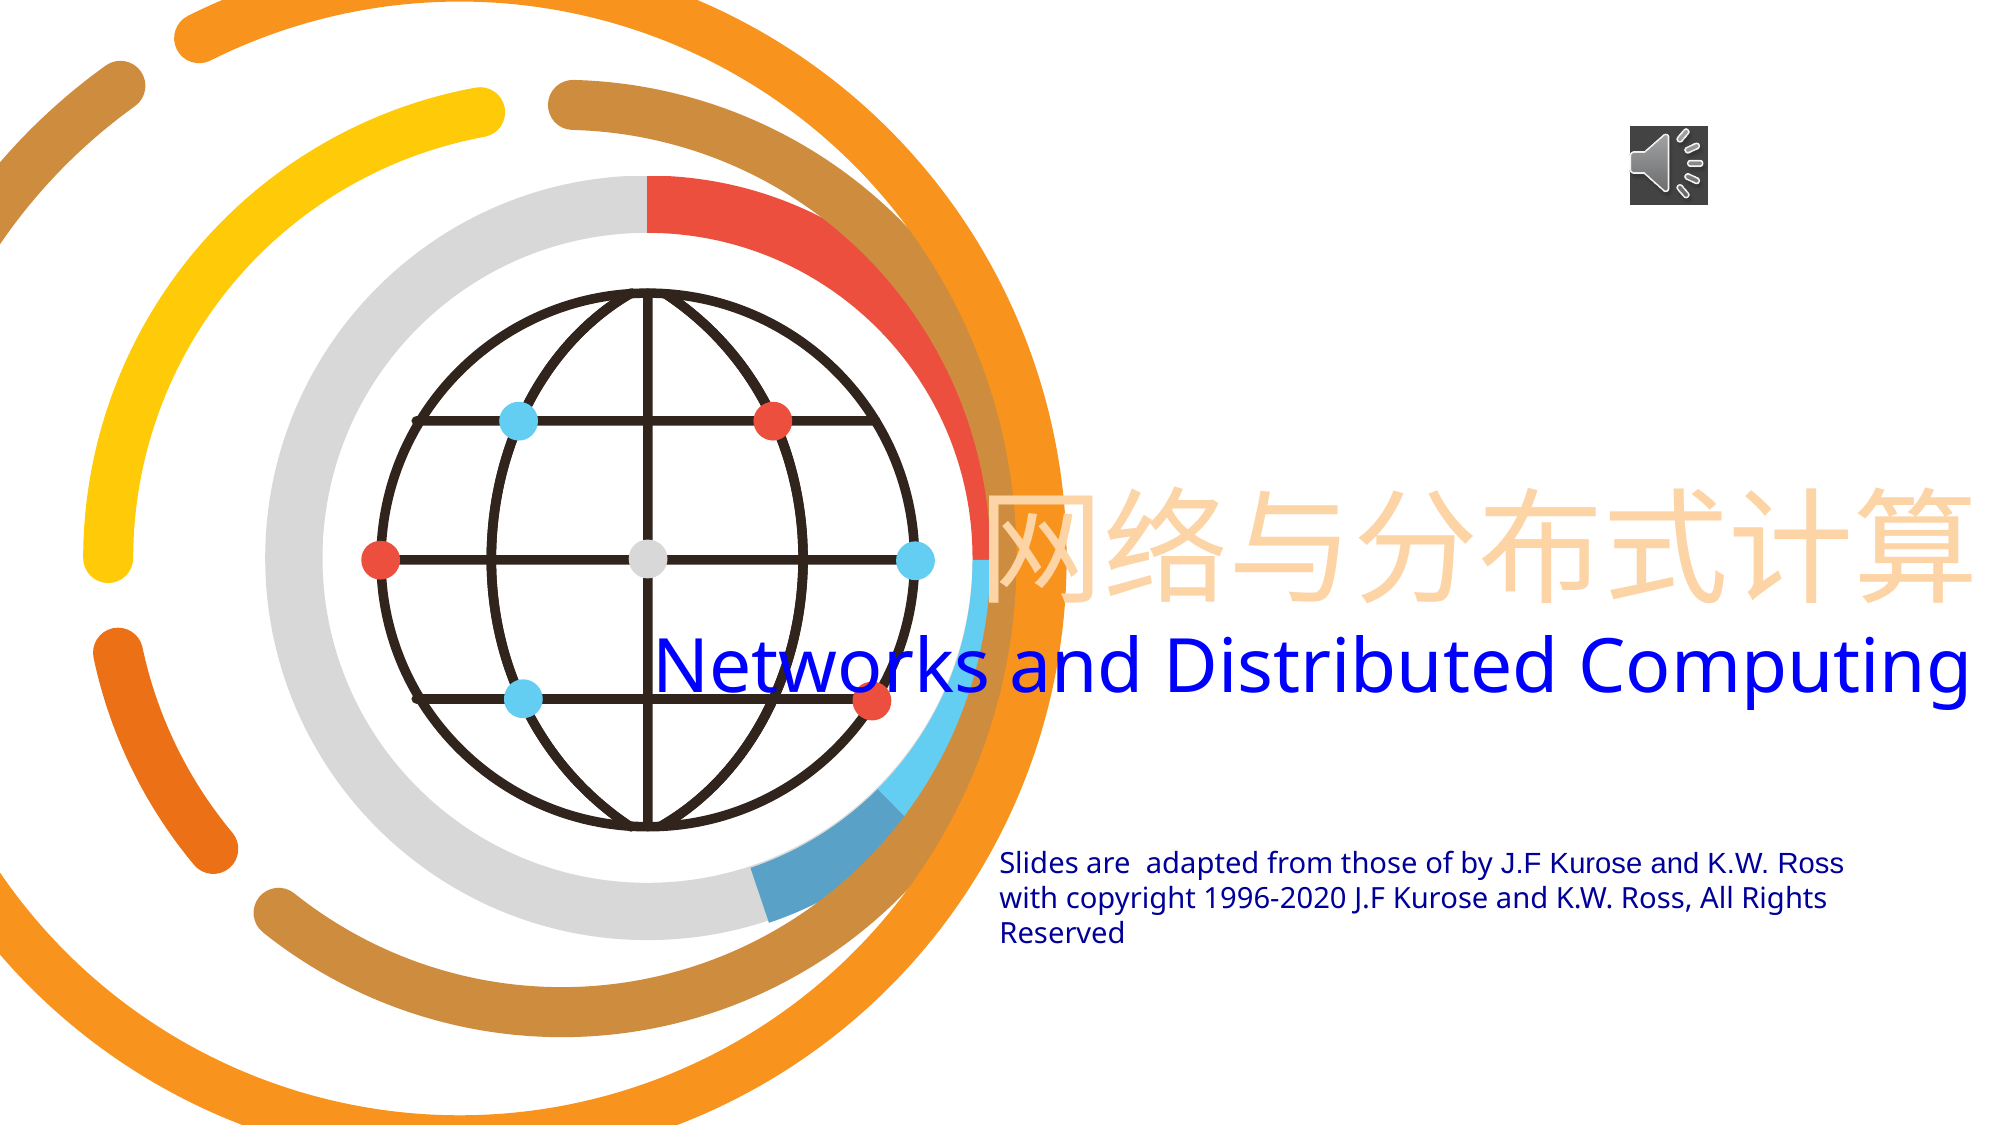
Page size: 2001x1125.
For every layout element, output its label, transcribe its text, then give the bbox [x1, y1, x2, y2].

title 网络与分布式计算 [929, 432, 2000, 609]
picture [1628, 125, 1709, 206]
subtitle Networks and Distributed Computing [574, 609, 2000, 728]
text_box Slides are adapted from those of by J.F Kurose and K.W. Ross with copyright 1996-2020 J.F Kurose and K.W. Ross, All Rights Reserved [964, 801, 1910, 957]
